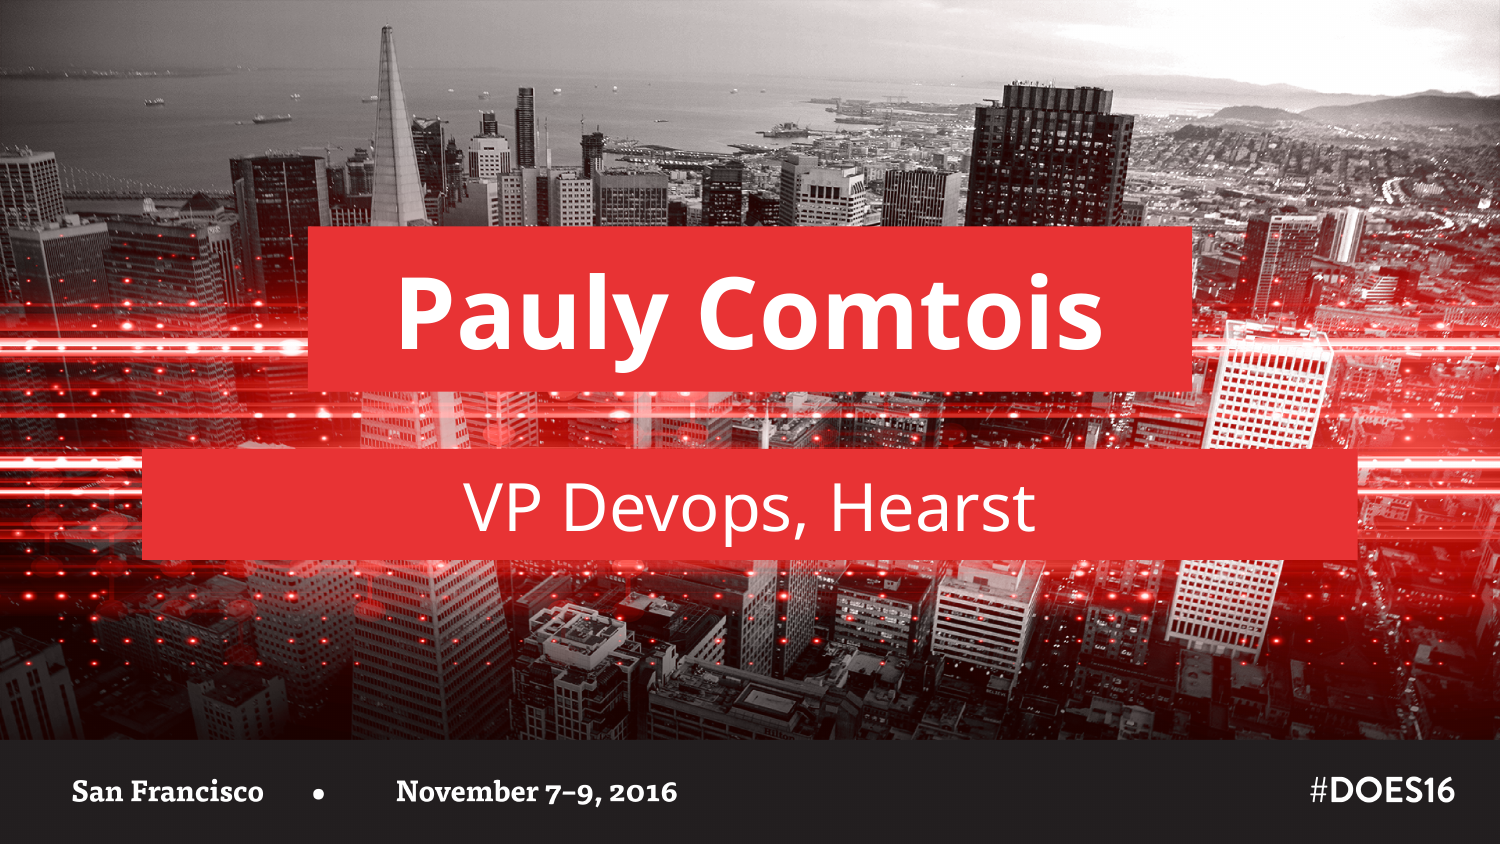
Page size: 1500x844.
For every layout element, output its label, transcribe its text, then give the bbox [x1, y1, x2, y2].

picture [0, 0, 1500, 844]
subtitle VP Devops, Hearst [142, 448, 1358, 560]
title Pauly Comtois [307, 226, 1193, 392]
